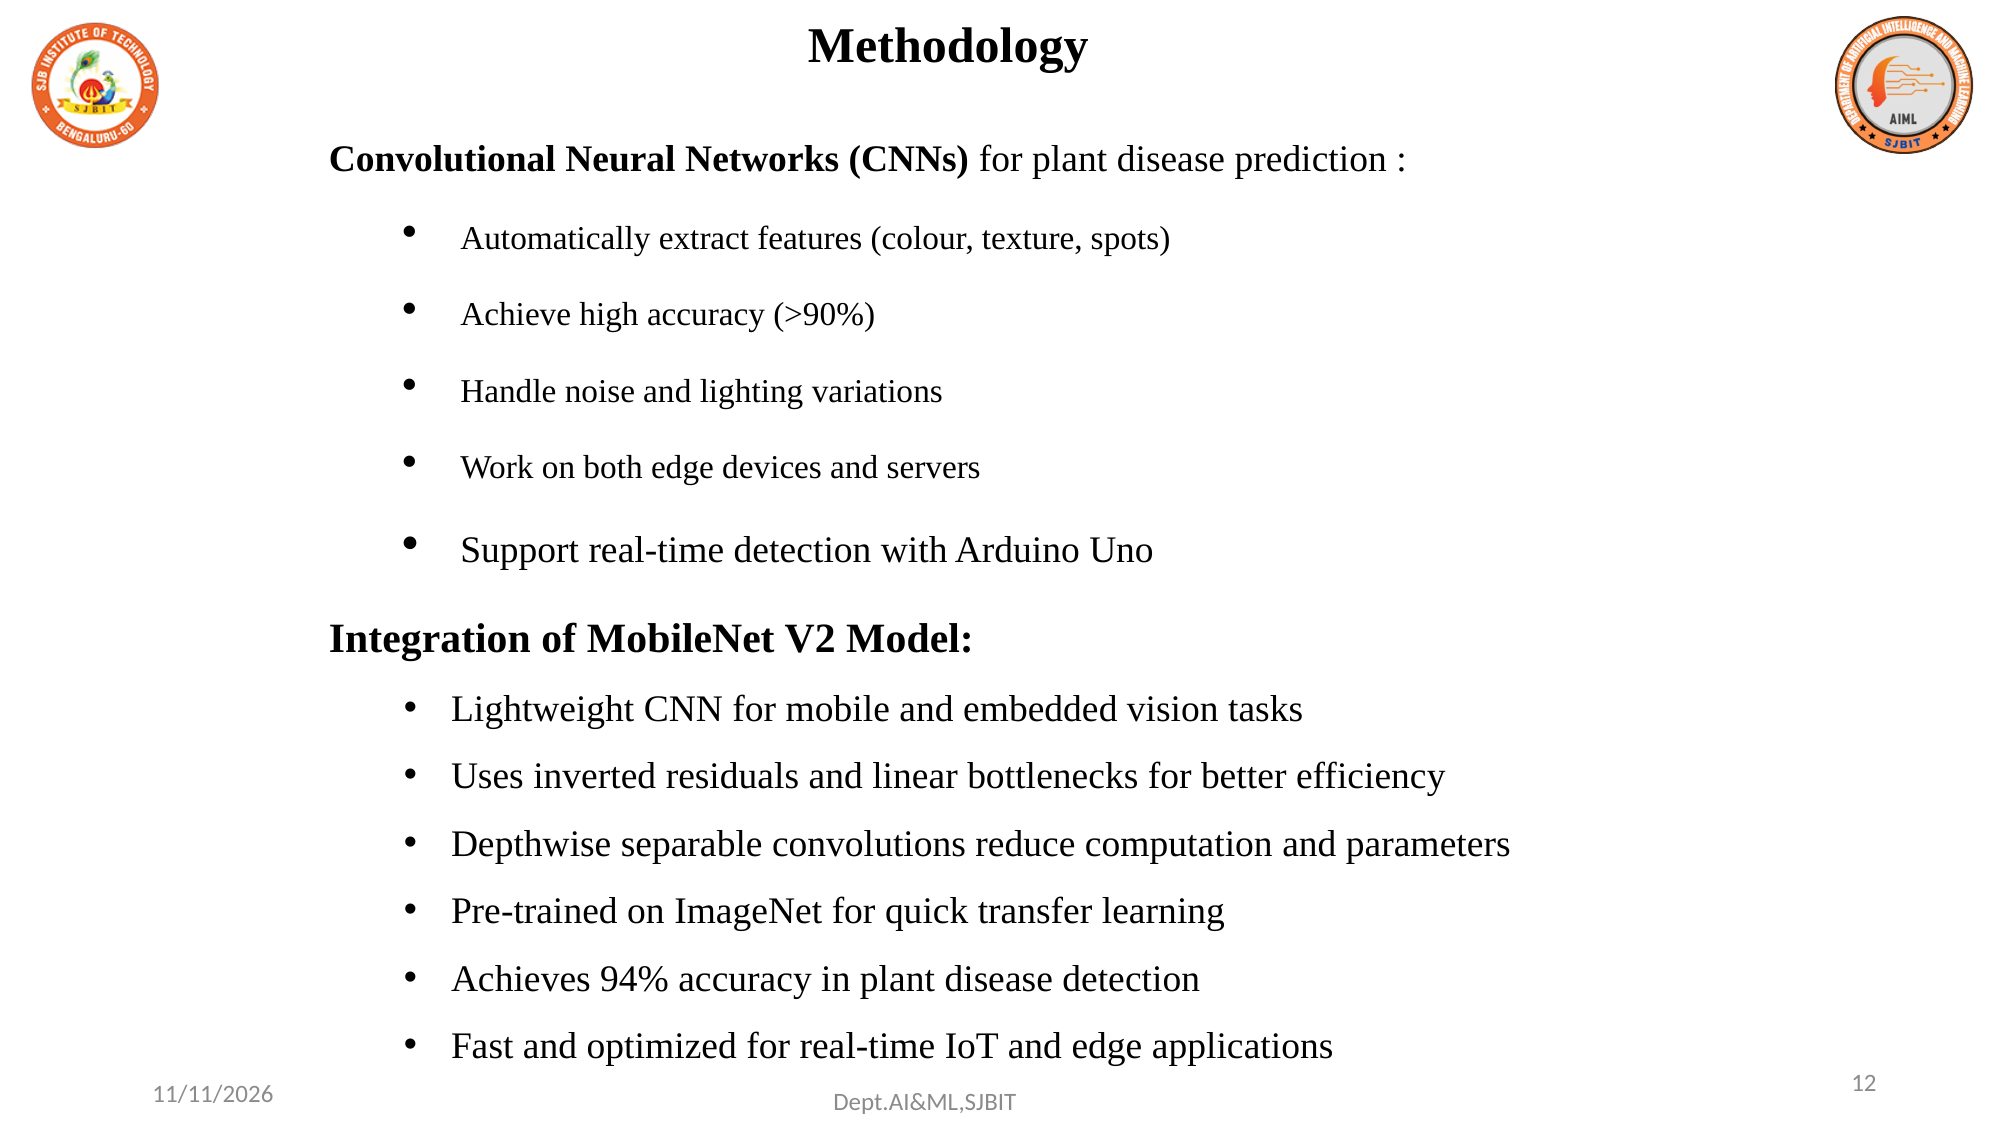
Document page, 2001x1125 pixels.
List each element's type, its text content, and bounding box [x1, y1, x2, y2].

picture [26, 16, 162, 155]
picture [1835, 16, 1974, 154]
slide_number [137, 1063, 588, 1123]
footer Dept.AI&ML,SJBIT [587, 1074, 1263, 1125]
text_box Methodology Convolutional Neural Networks (CNNs) for plant disease prediction : Automatically extract features (colour, texture, spots) Achieve high accuracy (>90%) Handle noise and lighting variations Work on both edge devices and servers Support real-time detection with Arduino Uno Integration of MobileNet V2 Model: Lightweight CNN for mobile and embedded vision tasks Uses inverted residuals and linear bottlenecks for better efficiency Depthwise separable convolutions reduce computation and parameters Pre-trained on ImageNet for quick transfer learning Achieves 94% accuracy in plant disease detection Fast and optimized for real-time IoT and edge applications [314, 5, 1583, 1074]
slide_number 12 [1441, 1051, 1892, 1111]
